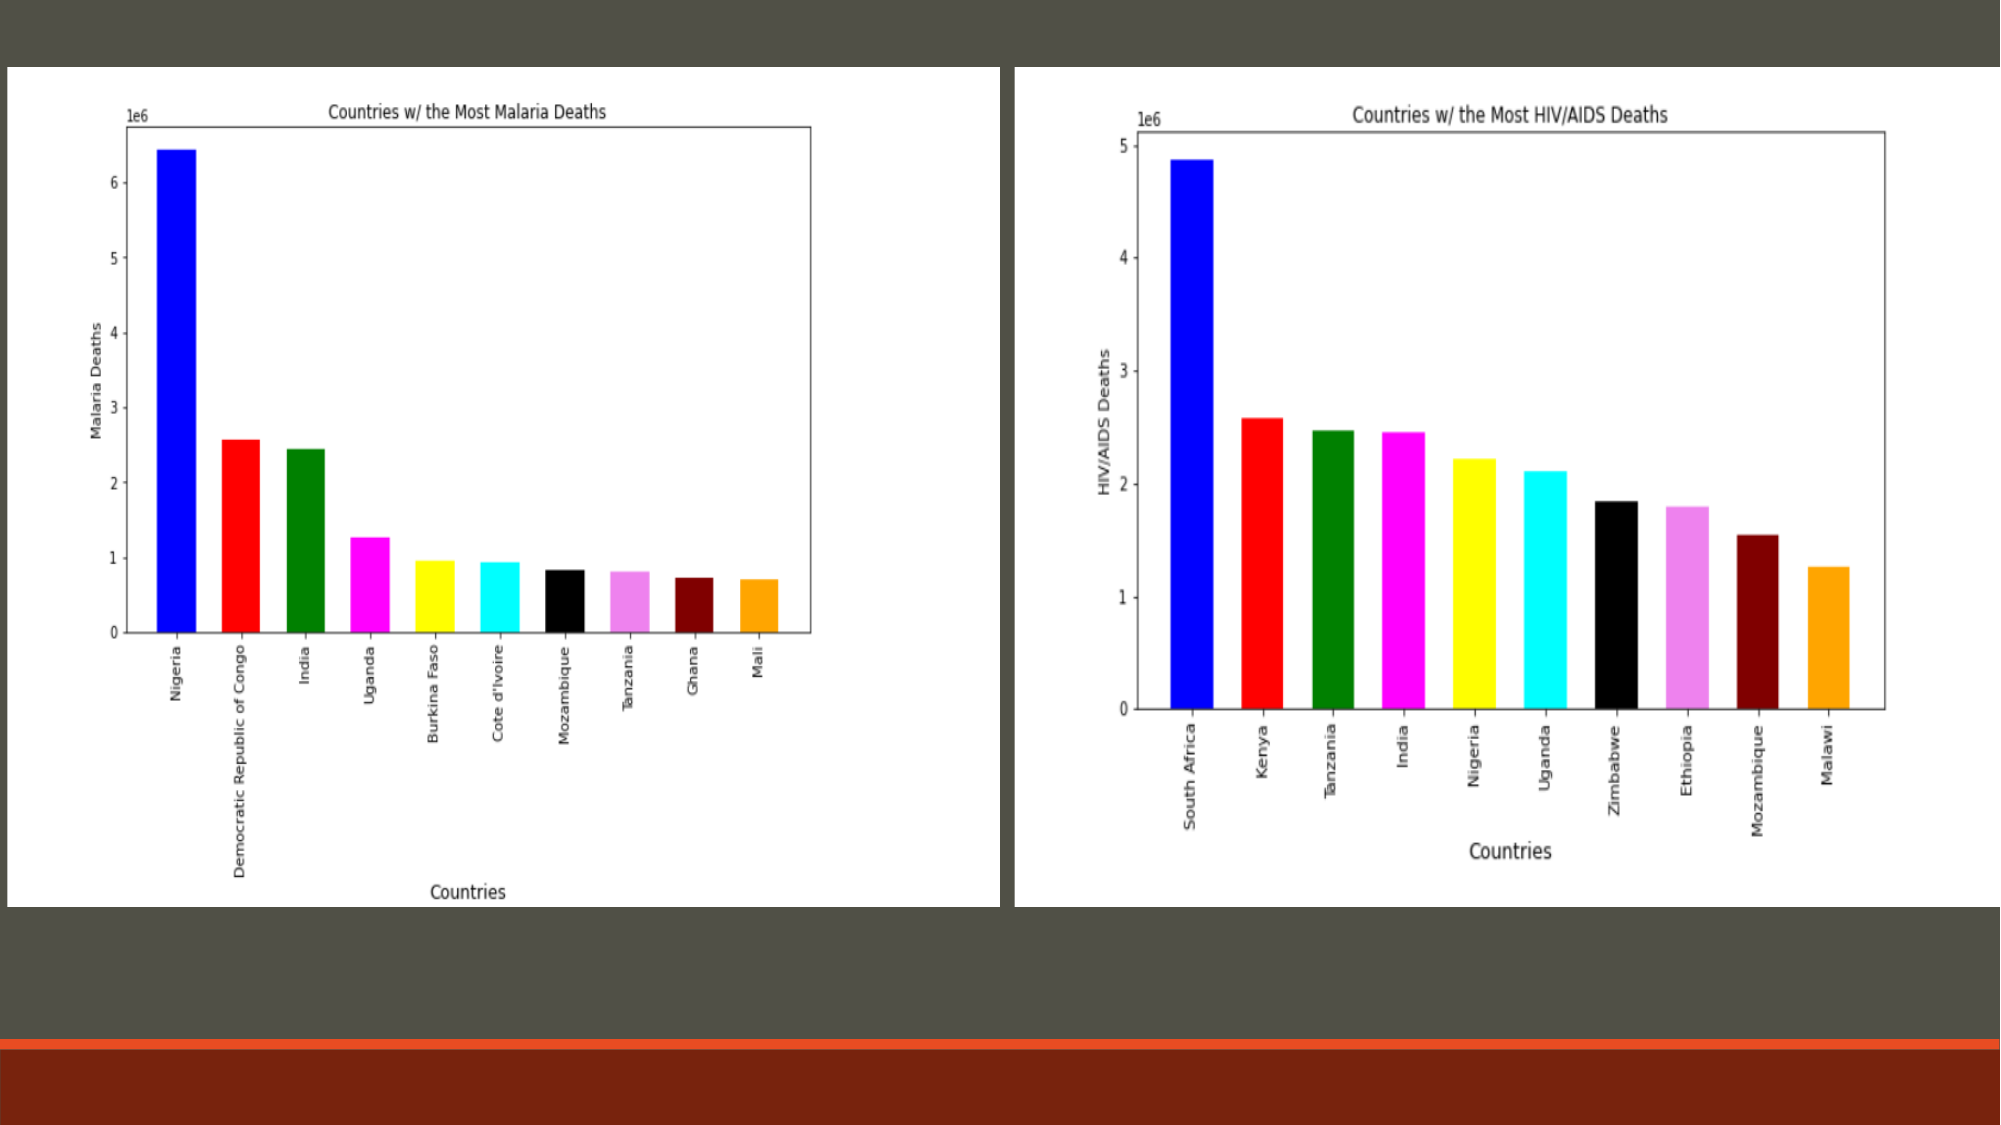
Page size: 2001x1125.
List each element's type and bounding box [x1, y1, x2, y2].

picture [6, 66, 1001, 907]
picture [1013, 66, 2000, 907]
